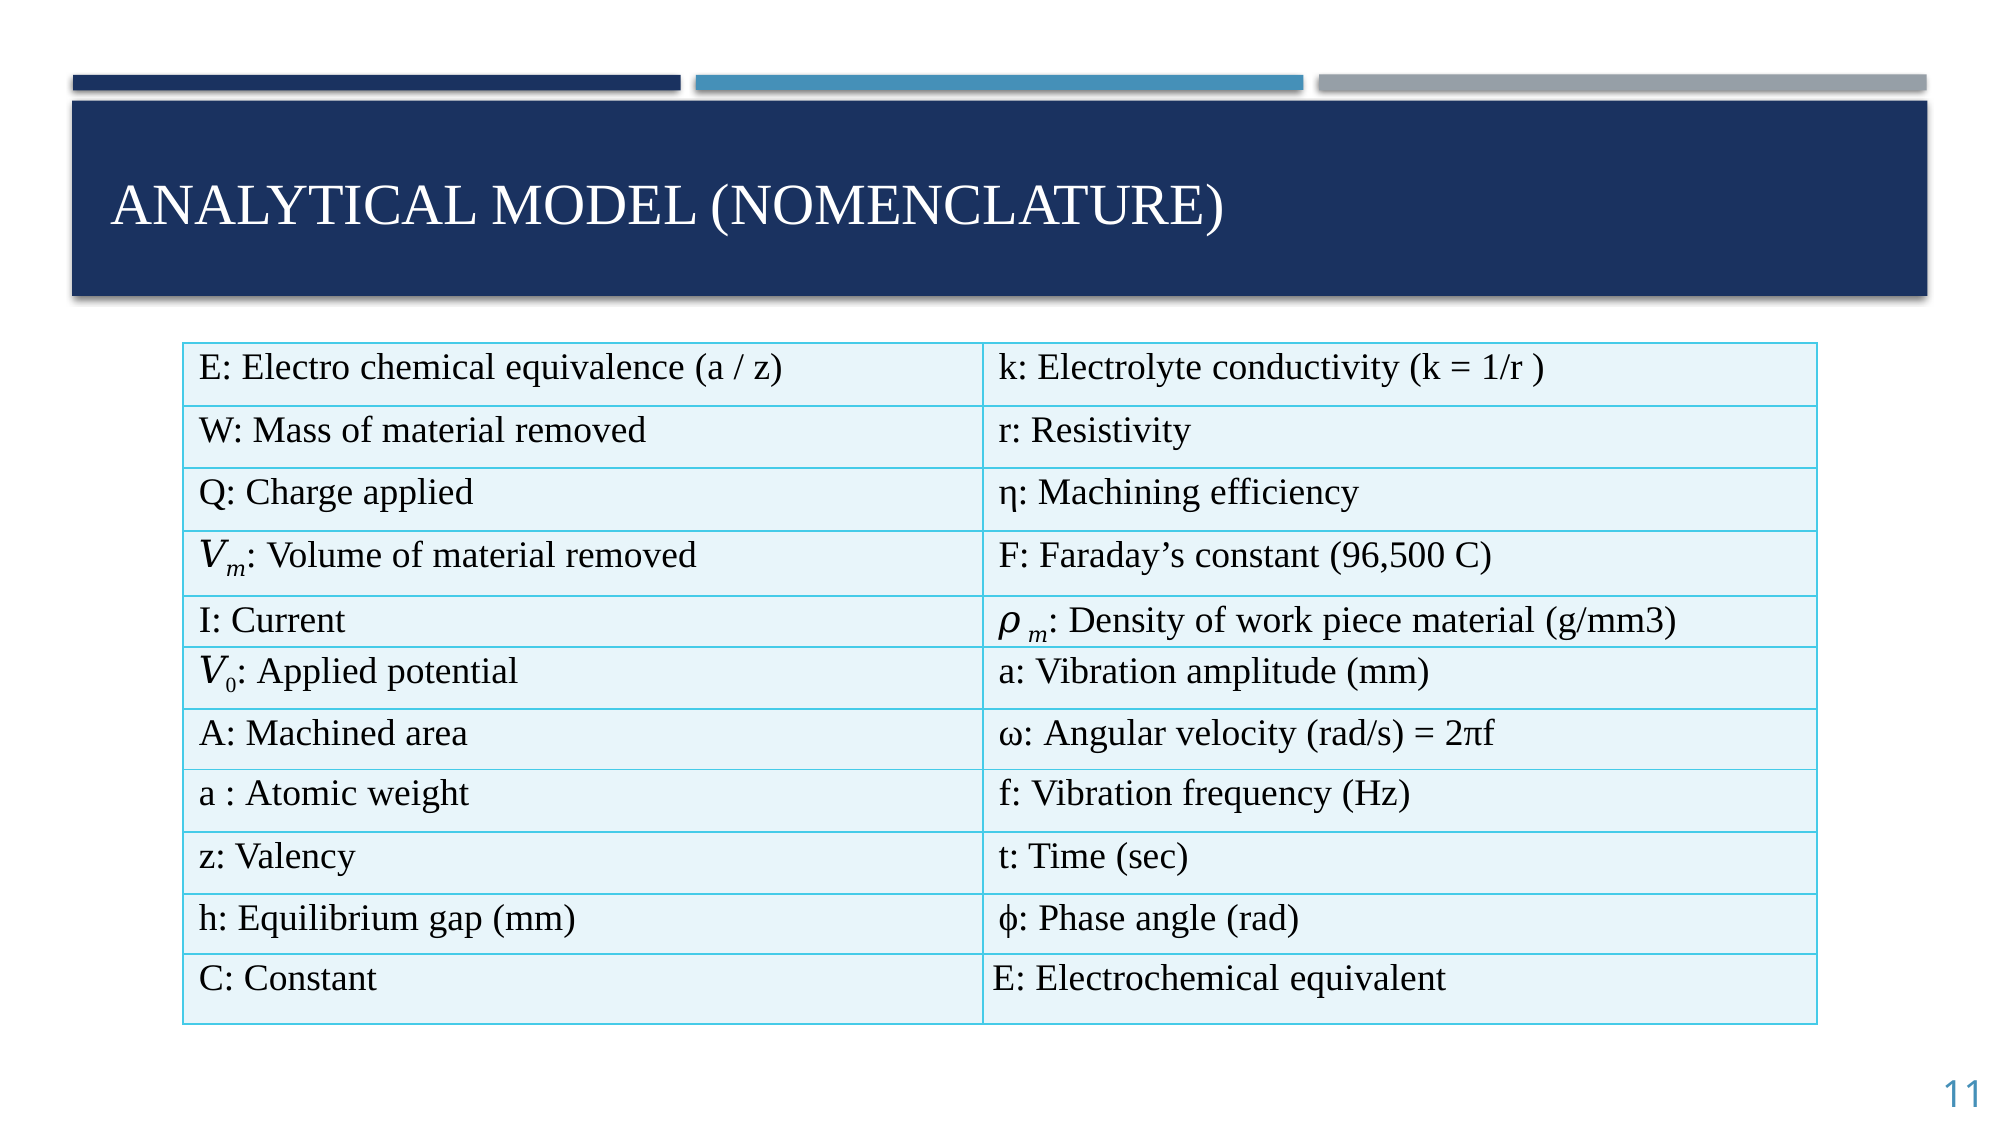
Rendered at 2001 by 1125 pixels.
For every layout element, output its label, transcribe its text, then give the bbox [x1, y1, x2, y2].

table_cell r: Resistivity [984, 407, 1816, 467]
table_cell C: Constant [184, 955, 982, 1023]
table_cell f: Vibration frequency (Hz) [984, 770, 1816, 831]
table_cell a : Atomic weight [184, 770, 982, 831]
table_cell Q: Charge applied [184, 469, 982, 530]
table_cell ϕ: Phase angle (rad) [984, 895, 1816, 953]
table_cell t: Time (sec) [984, 833, 1816, 893]
table_cell W: Mass of material removed [184, 407, 982, 467]
table_header k: Electrolyte conductivity (k = 1/r ) [984, 344, 1816, 405]
table_cell h: Equilibrium gap (mm) [184, 895, 982, 953]
table_cell a: Vibration amplitude (mm) [984, 648, 1816, 708]
table_cell η: Machining efficiency [984, 469, 1816, 530]
table_cell E: Electrochemical equivalent [984, 955, 1816, 1023]
table_cell z: Valency [184, 833, 982, 893]
table_cell 𝑉𝑚: Volume of material removed [184, 532, 982, 595]
table_cell 𝑉0: Applied potential [184, 648, 982, 708]
table_header E: Electro chemical equivalence (a / z) [184, 344, 982, 405]
table_cell ω: Angular velocity (rad/s) = 2πf [984, 710, 1816, 769]
table_cell I: Current [184, 597, 982, 646]
table_cell F: Faraday’s constant (96,500 C) [984, 532, 1816, 595]
title Analytical model (Nomenclature) [95, 77, 1905, 244]
table_cell 𝜌𝑚: Density of work piece material (g/mm3) [984, 597, 1816, 646]
slide_number 11 [1827, 1065, 2000, 1125]
table_cell A: Machined area [184, 710, 982, 769]
